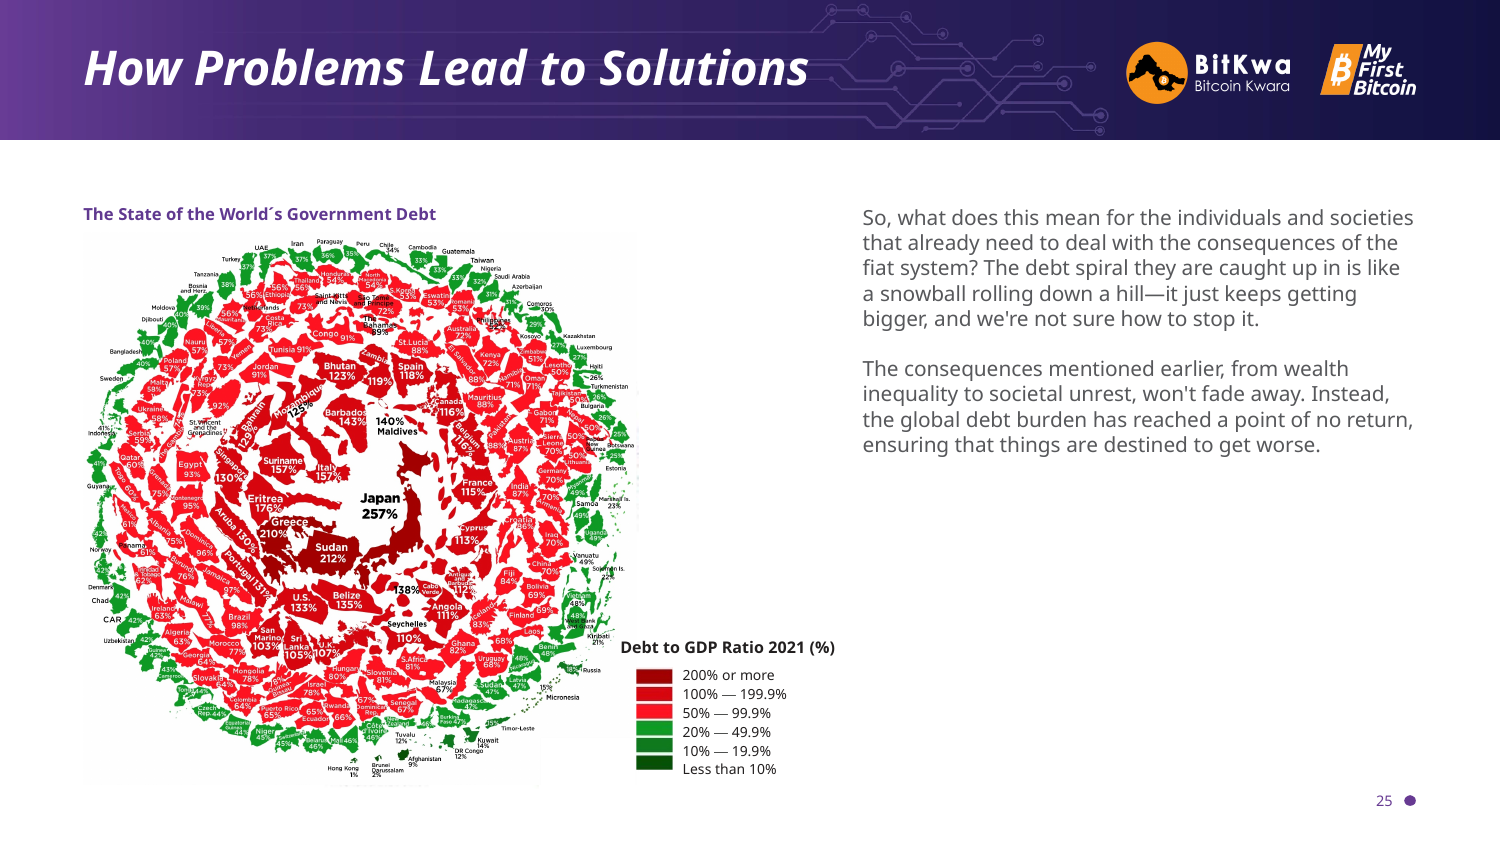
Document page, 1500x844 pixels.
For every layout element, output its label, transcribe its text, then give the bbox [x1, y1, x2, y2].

picture [0, 0, 1500, 140]
picture [1404, 794, 1416, 806]
text_box So, what does this mean for the individuals and societies that already need to deal with the consequences of the ﬁat system? The debt spiral they are caught up in is like a snowball rolling down a hill—it just keeps getting bigger, and we're not sure how to stop it. The consequences mentioned earlier, from wealth inequality to societal unrest, won't fade away. Instead, the global debt burden has reached a point of no return, ensuring that things are destined to get worse. [862, 203, 1416, 457]
text_box The State of the World´s Government Debt [83, 203, 629, 224]
picture [83, 232, 673, 785]
slide_number 25 [1375, 790, 1398, 844]
text_box Debt to GDP Ratio 2021 (%) 200% or more 100% — 199.9% 50% — 99.9% 20% — 49.9% 10% — 19.9% Less than 10% [644, 626, 838, 778]
title How Problems Lead to Solutions [83, 36, 951, 179]
